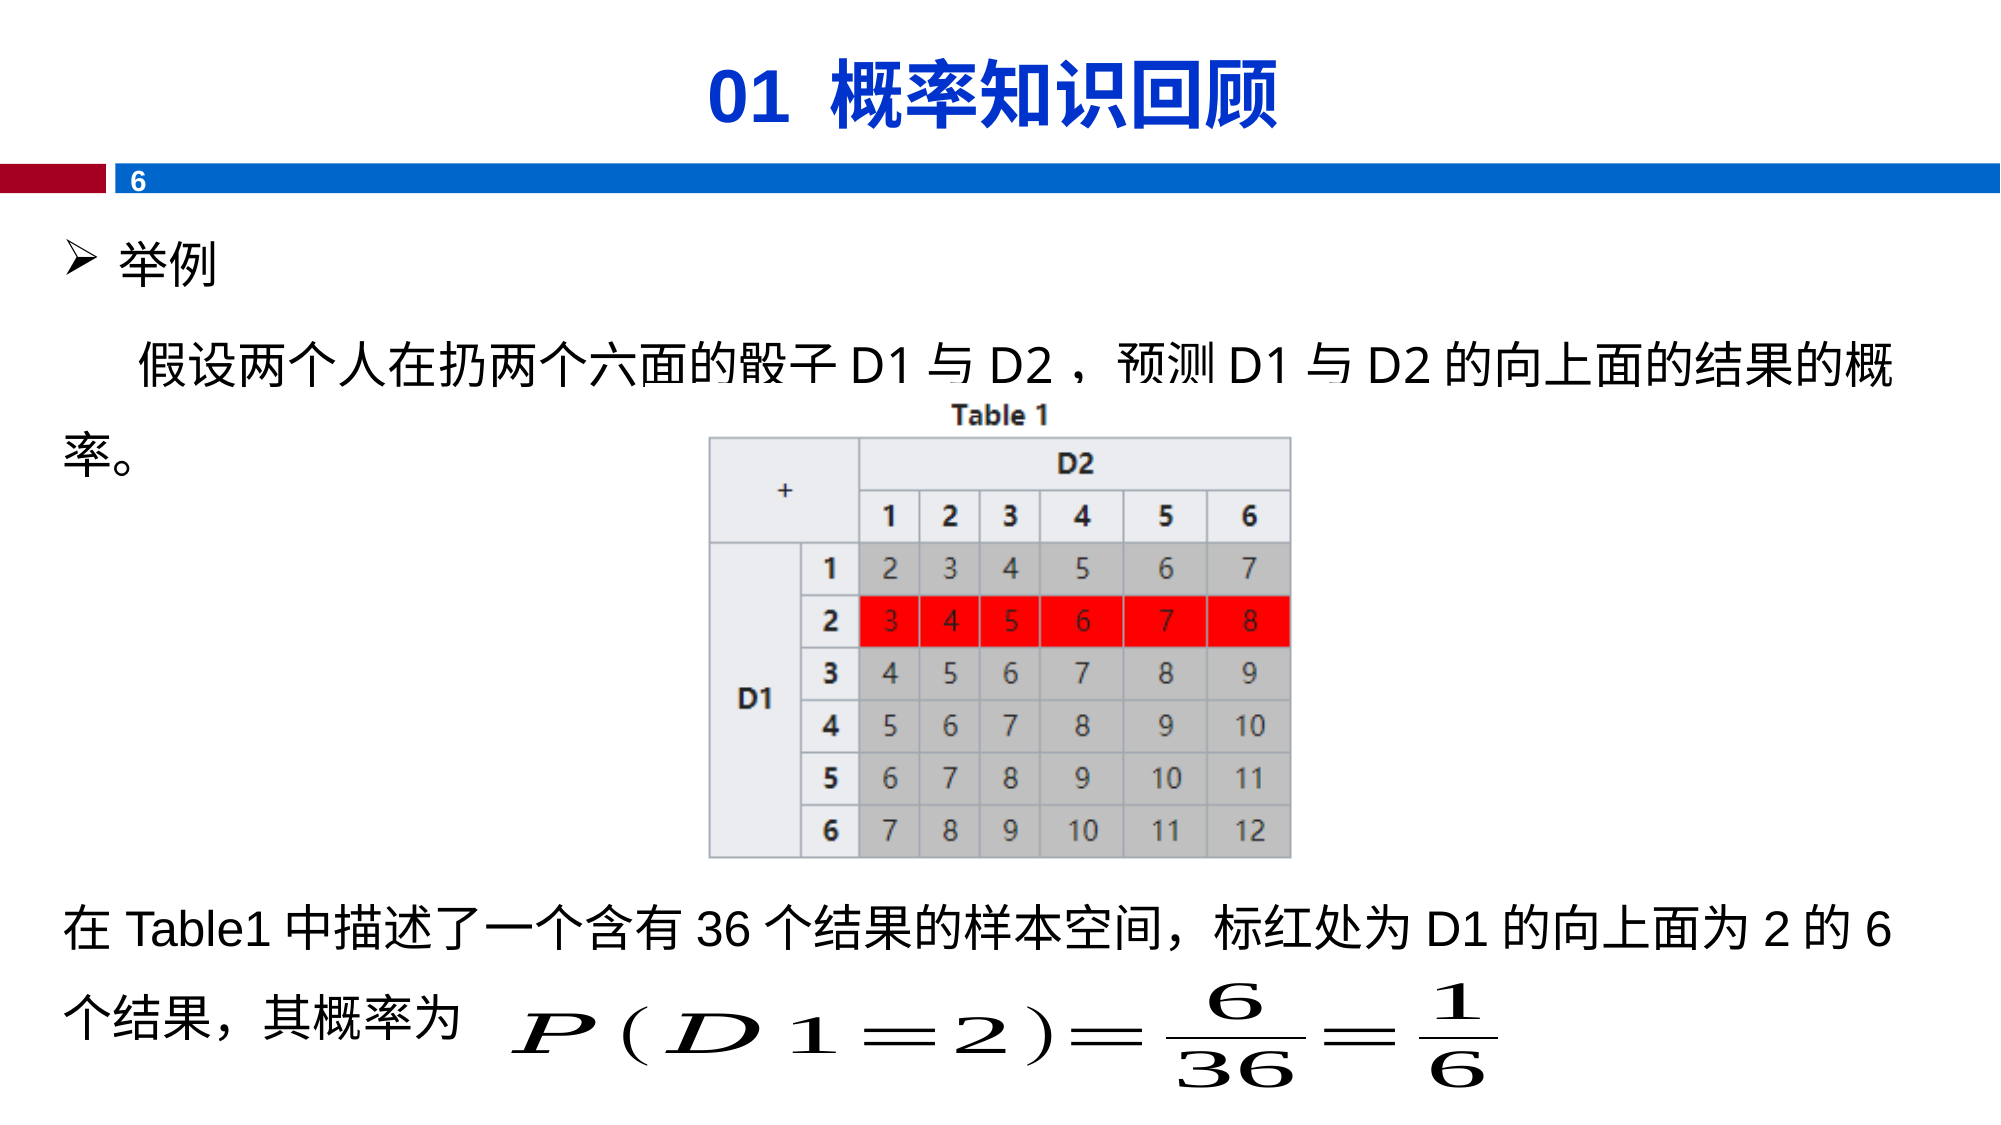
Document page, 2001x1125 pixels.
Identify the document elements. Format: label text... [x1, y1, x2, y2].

title 01 概率知识回顾 [48, 36, 1939, 148]
text_box 在Table1中描述了一个含有36个结果的样本空间，标红处为D1的向上面为2的6个结果，其概率为 [48, 858, 1939, 1054]
list 举例 假设两个人在扔两个六面的骰子D1与D2，预测D1与D2的向上面的结果的概率。 [48, 196, 1957, 383]
picture [645, 383, 1360, 888]
